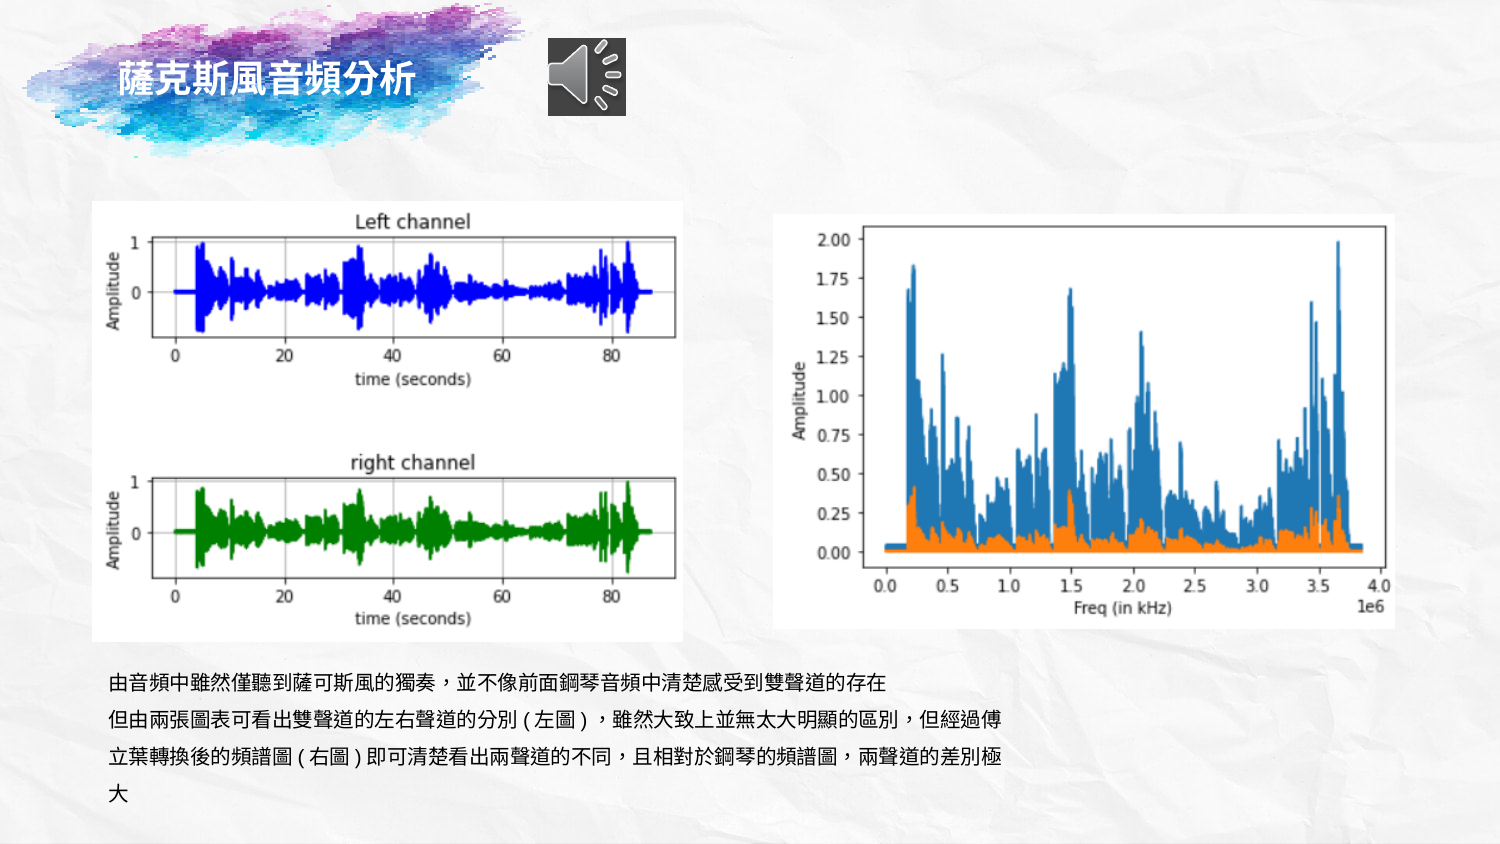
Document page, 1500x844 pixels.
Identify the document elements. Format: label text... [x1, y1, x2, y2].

picture [0, 0, 628, 172]
picture [773, 214, 1396, 629]
picture [92, 201, 683, 643]
text_box 由音頻中雖然僅聽到薩可斯風的獨奏，並不像前面鋼琴音頻中清楚感受到雙聲道的存在 但由兩張圖表可看出雙聲道的左右聲道的分別(左圖)，雖然大致上並無太大明顯的區別，但經過傅立葉轉換後的頻譜圖(右圖)即可清楚看出兩聲道的不同，且相對於鋼琴的頻譜圖，兩聲道的差別極大 [84, 658, 1046, 807]
